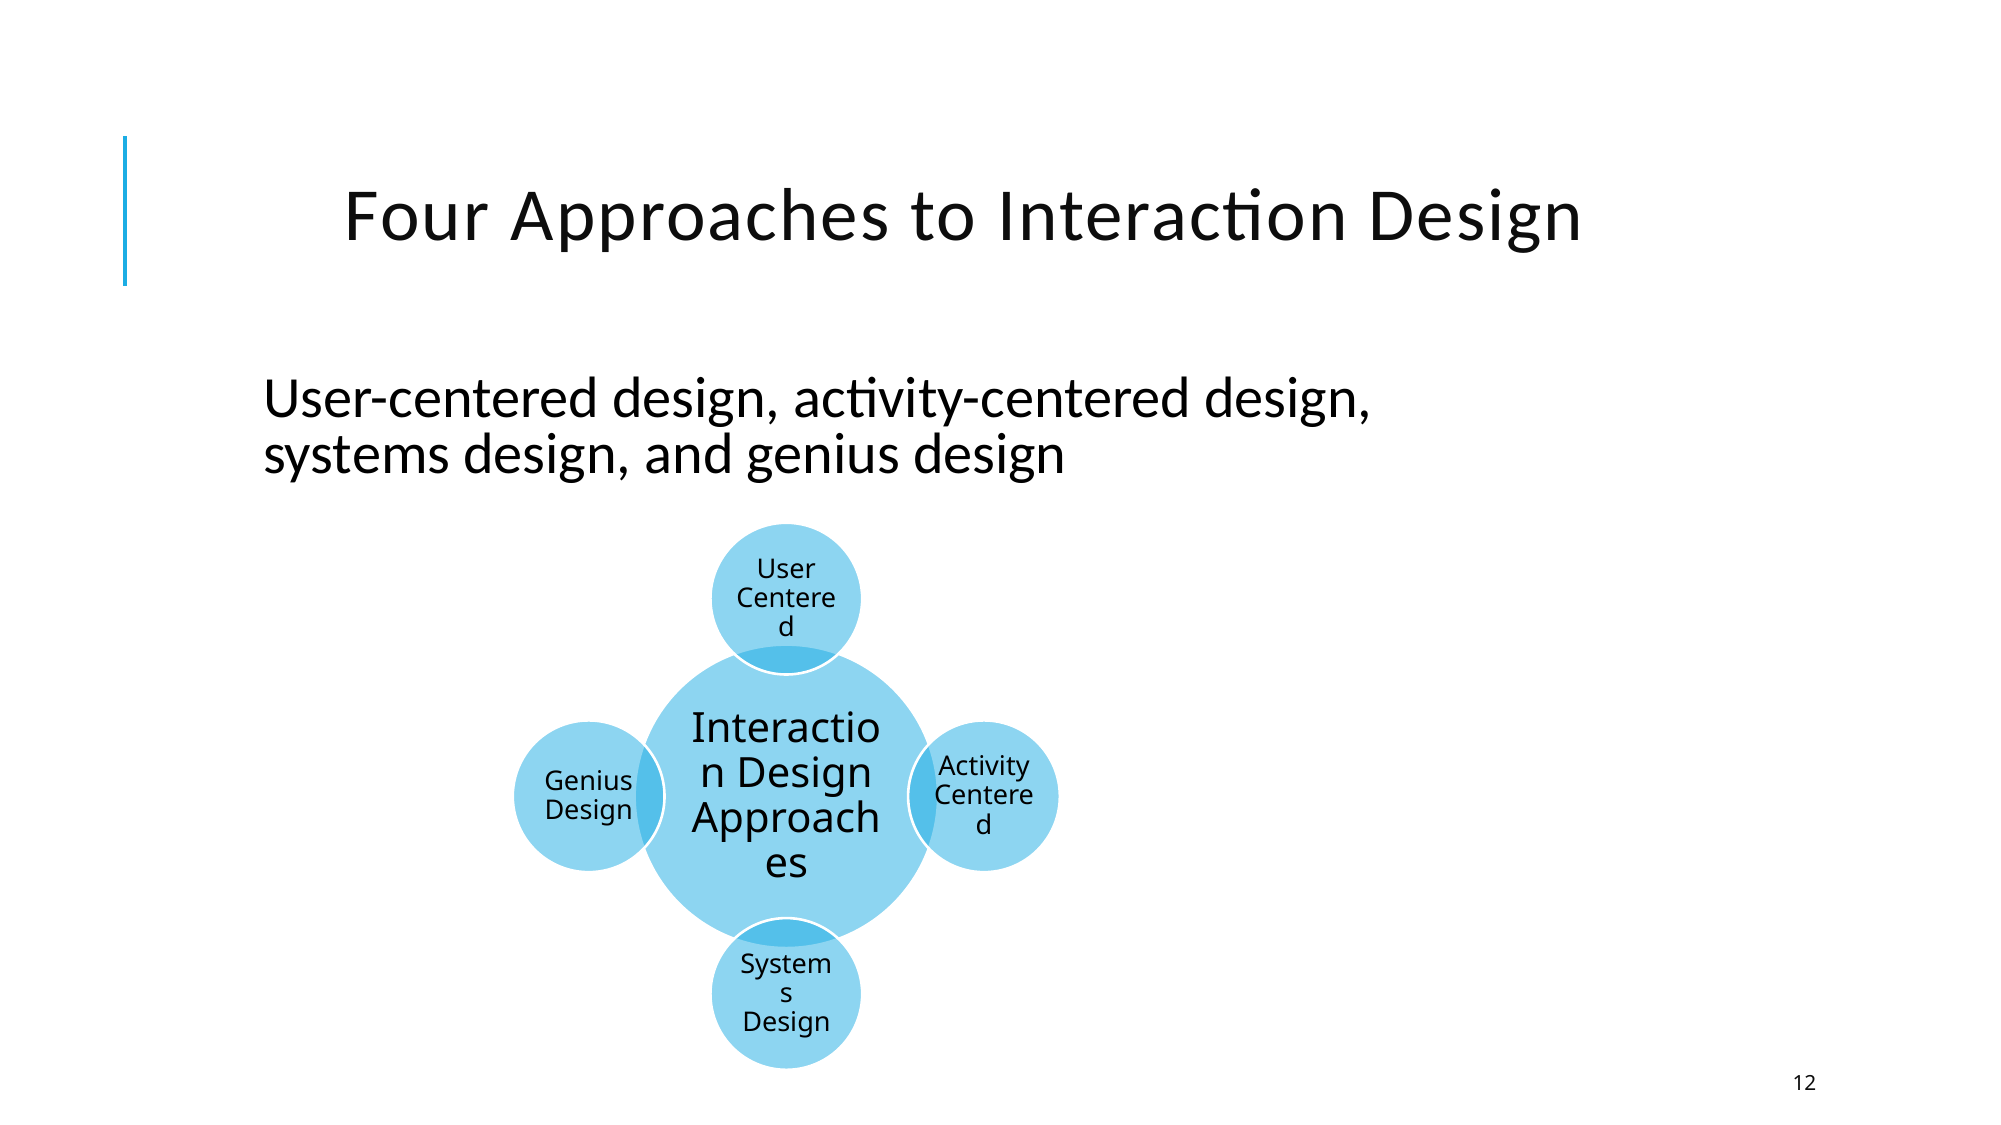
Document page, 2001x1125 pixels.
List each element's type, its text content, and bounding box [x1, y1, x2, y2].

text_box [375, 522, 1197, 1071]
title Four Approaches to Interaction Design [168, 96, 1763, 342]
slide_number 12 [1777, 1061, 1938, 1107]
list User-centered design, activity-centered design, systems design, and genius design [255, 365, 1513, 1059]
